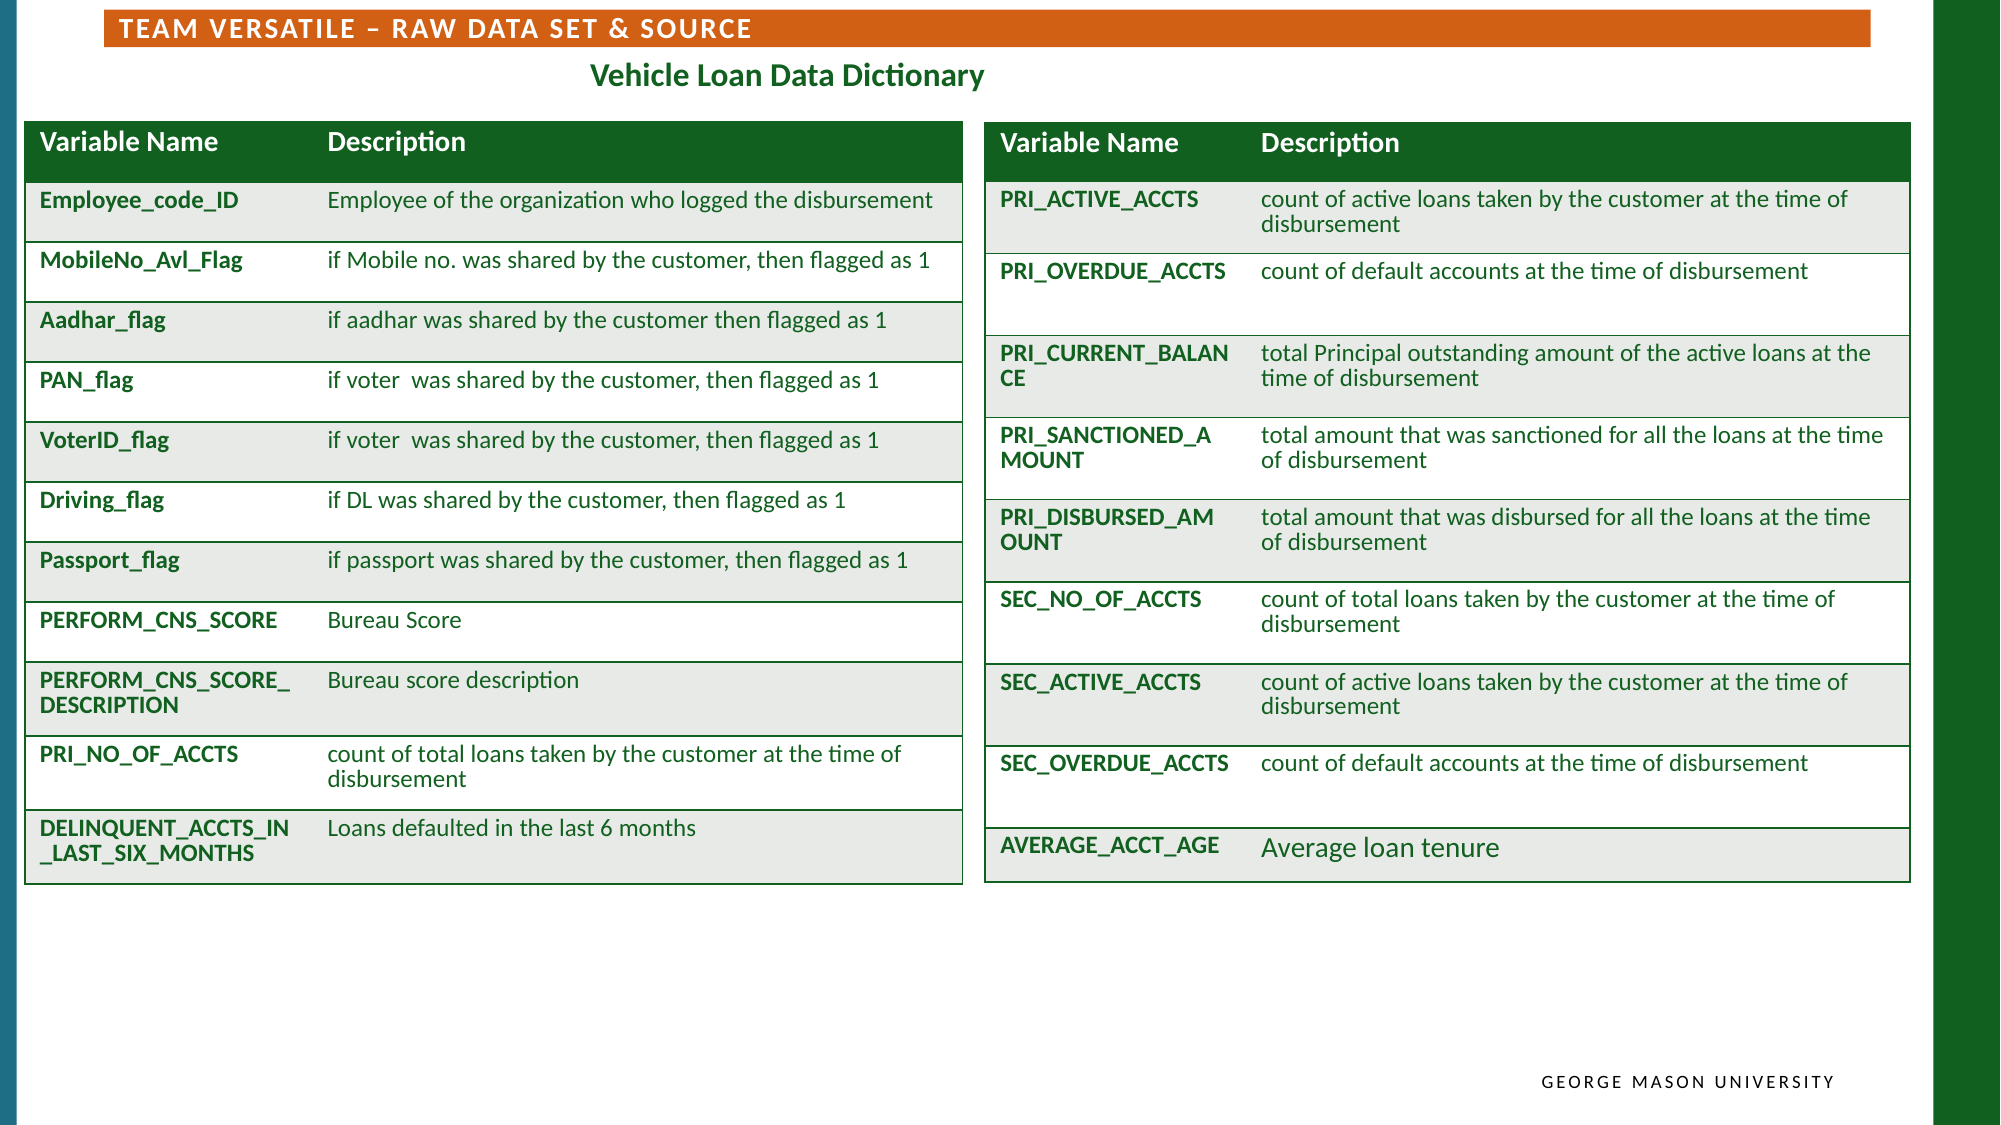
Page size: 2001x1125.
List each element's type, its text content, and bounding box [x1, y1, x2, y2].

table_cell if voter was shared by the customer, then flagged as 1 [312, 363, 962, 421]
table_header Description [312, 123, 962, 181]
table_cell SEC_ACTIVE_ACCTS [986, 665, 1246, 745]
list Team VERSATILE – raw data set & source [104, 9, 1871, 48]
table_cell count of default accounts at the time of disbursement [1246, 747, 1909, 827]
table_cell Driving_flag [26, 483, 312, 541]
table_cell PRI_OVERDUE_ACCTS [986, 254, 1246, 335]
table_cell Aadhar_flag [26, 303, 312, 361]
list Vehicle Loan Data Dictionary [575, 45, 1025, 114]
table_cell count of active loans taken by the customer at the time of disbursement [1246, 665, 1909, 745]
table_cell Employee_code_ID [26, 183, 312, 241]
table_cell if voter was shared by the customer, then flagged as 1 [312, 423, 962, 481]
table_cell count of active loans taken by the customer at the time of disbursement [1246, 182, 1909, 253]
table_cell Bureau Score [312, 603, 962, 661]
table_cell Loans defaulted in the last 6 months [312, 811, 962, 883]
table_cell PRI_SANCTIONED_AMOUNT [986, 418, 1246, 499]
table_header Variable Name [986, 123, 1246, 180]
table_cell PERFORM_CNS_SCORE_DESCRIPTION [26, 663, 312, 735]
table_header Description [1246, 123, 1909, 180]
table_cell if DL was shared by the customer, then flagged as 1 [312, 483, 962, 541]
table_cell count of total loans taken by the customer at the time of disbursement [312, 737, 962, 809]
table_cell PAN_flag [26, 363, 312, 421]
table_cell VoterID_flag [26, 423, 312, 481]
table_header Variable Name [26, 123, 312, 181]
table_cell Passport_flag [26, 543, 312, 601]
table_cell Employee of the organization who logged the disbursement [312, 183, 962, 241]
table_cell PRI_DISBURSED_AMOUNT [986, 500, 1246, 581]
table_cell Bureau score description [312, 663, 962, 735]
table_cell total amount that was disbursed for all the loans at the time of disbursement [1246, 500, 1909, 581]
table_cell MobileNo_Avl_Flag [26, 243, 312, 301]
table_cell PRI_CURRENT_BALANCE [986, 336, 1246, 417]
table_cell total amount that was sanctioned for all the loans at the time of disbursement [1246, 418, 1909, 499]
table_cell Average loan tenure [1246, 829, 1909, 881]
table_cell count of default accounts at the time of disbursement [1246, 254, 1909, 335]
table_cell AVERAGE_ACCT_AGE [986, 829, 1246, 881]
table_cell DELINQUENT_ACCTS_IN_LAST_SIX_MONTHS [26, 811, 312, 883]
table_cell SEC_NO_OF_ACCTS [986, 583, 1246, 663]
table_cell PRI_ACTIVE_ACCTS [986, 182, 1246, 253]
table_cell if passport was shared by the customer, then flagged as 1 [312, 543, 962, 601]
table_cell if aadhar was shared by the customer then flagged as 1 [312, 303, 962, 361]
table_cell count of total loans taken by the customer at the time of disbursement [1246, 583, 1909, 663]
table_cell PRI_NO_OF_ACCTS [26, 737, 312, 809]
table_cell SEC_OVERDUE_ACCTS [986, 747, 1246, 827]
table_cell total Principal outstanding amount of the active loans at the time of disbursement [1246, 336, 1909, 417]
table_cell PERFORM_CNS_SCORE [26, 603, 312, 661]
table_cell if Mobile no. was shared by the customer, then flagged as 1 [312, 243, 962, 301]
